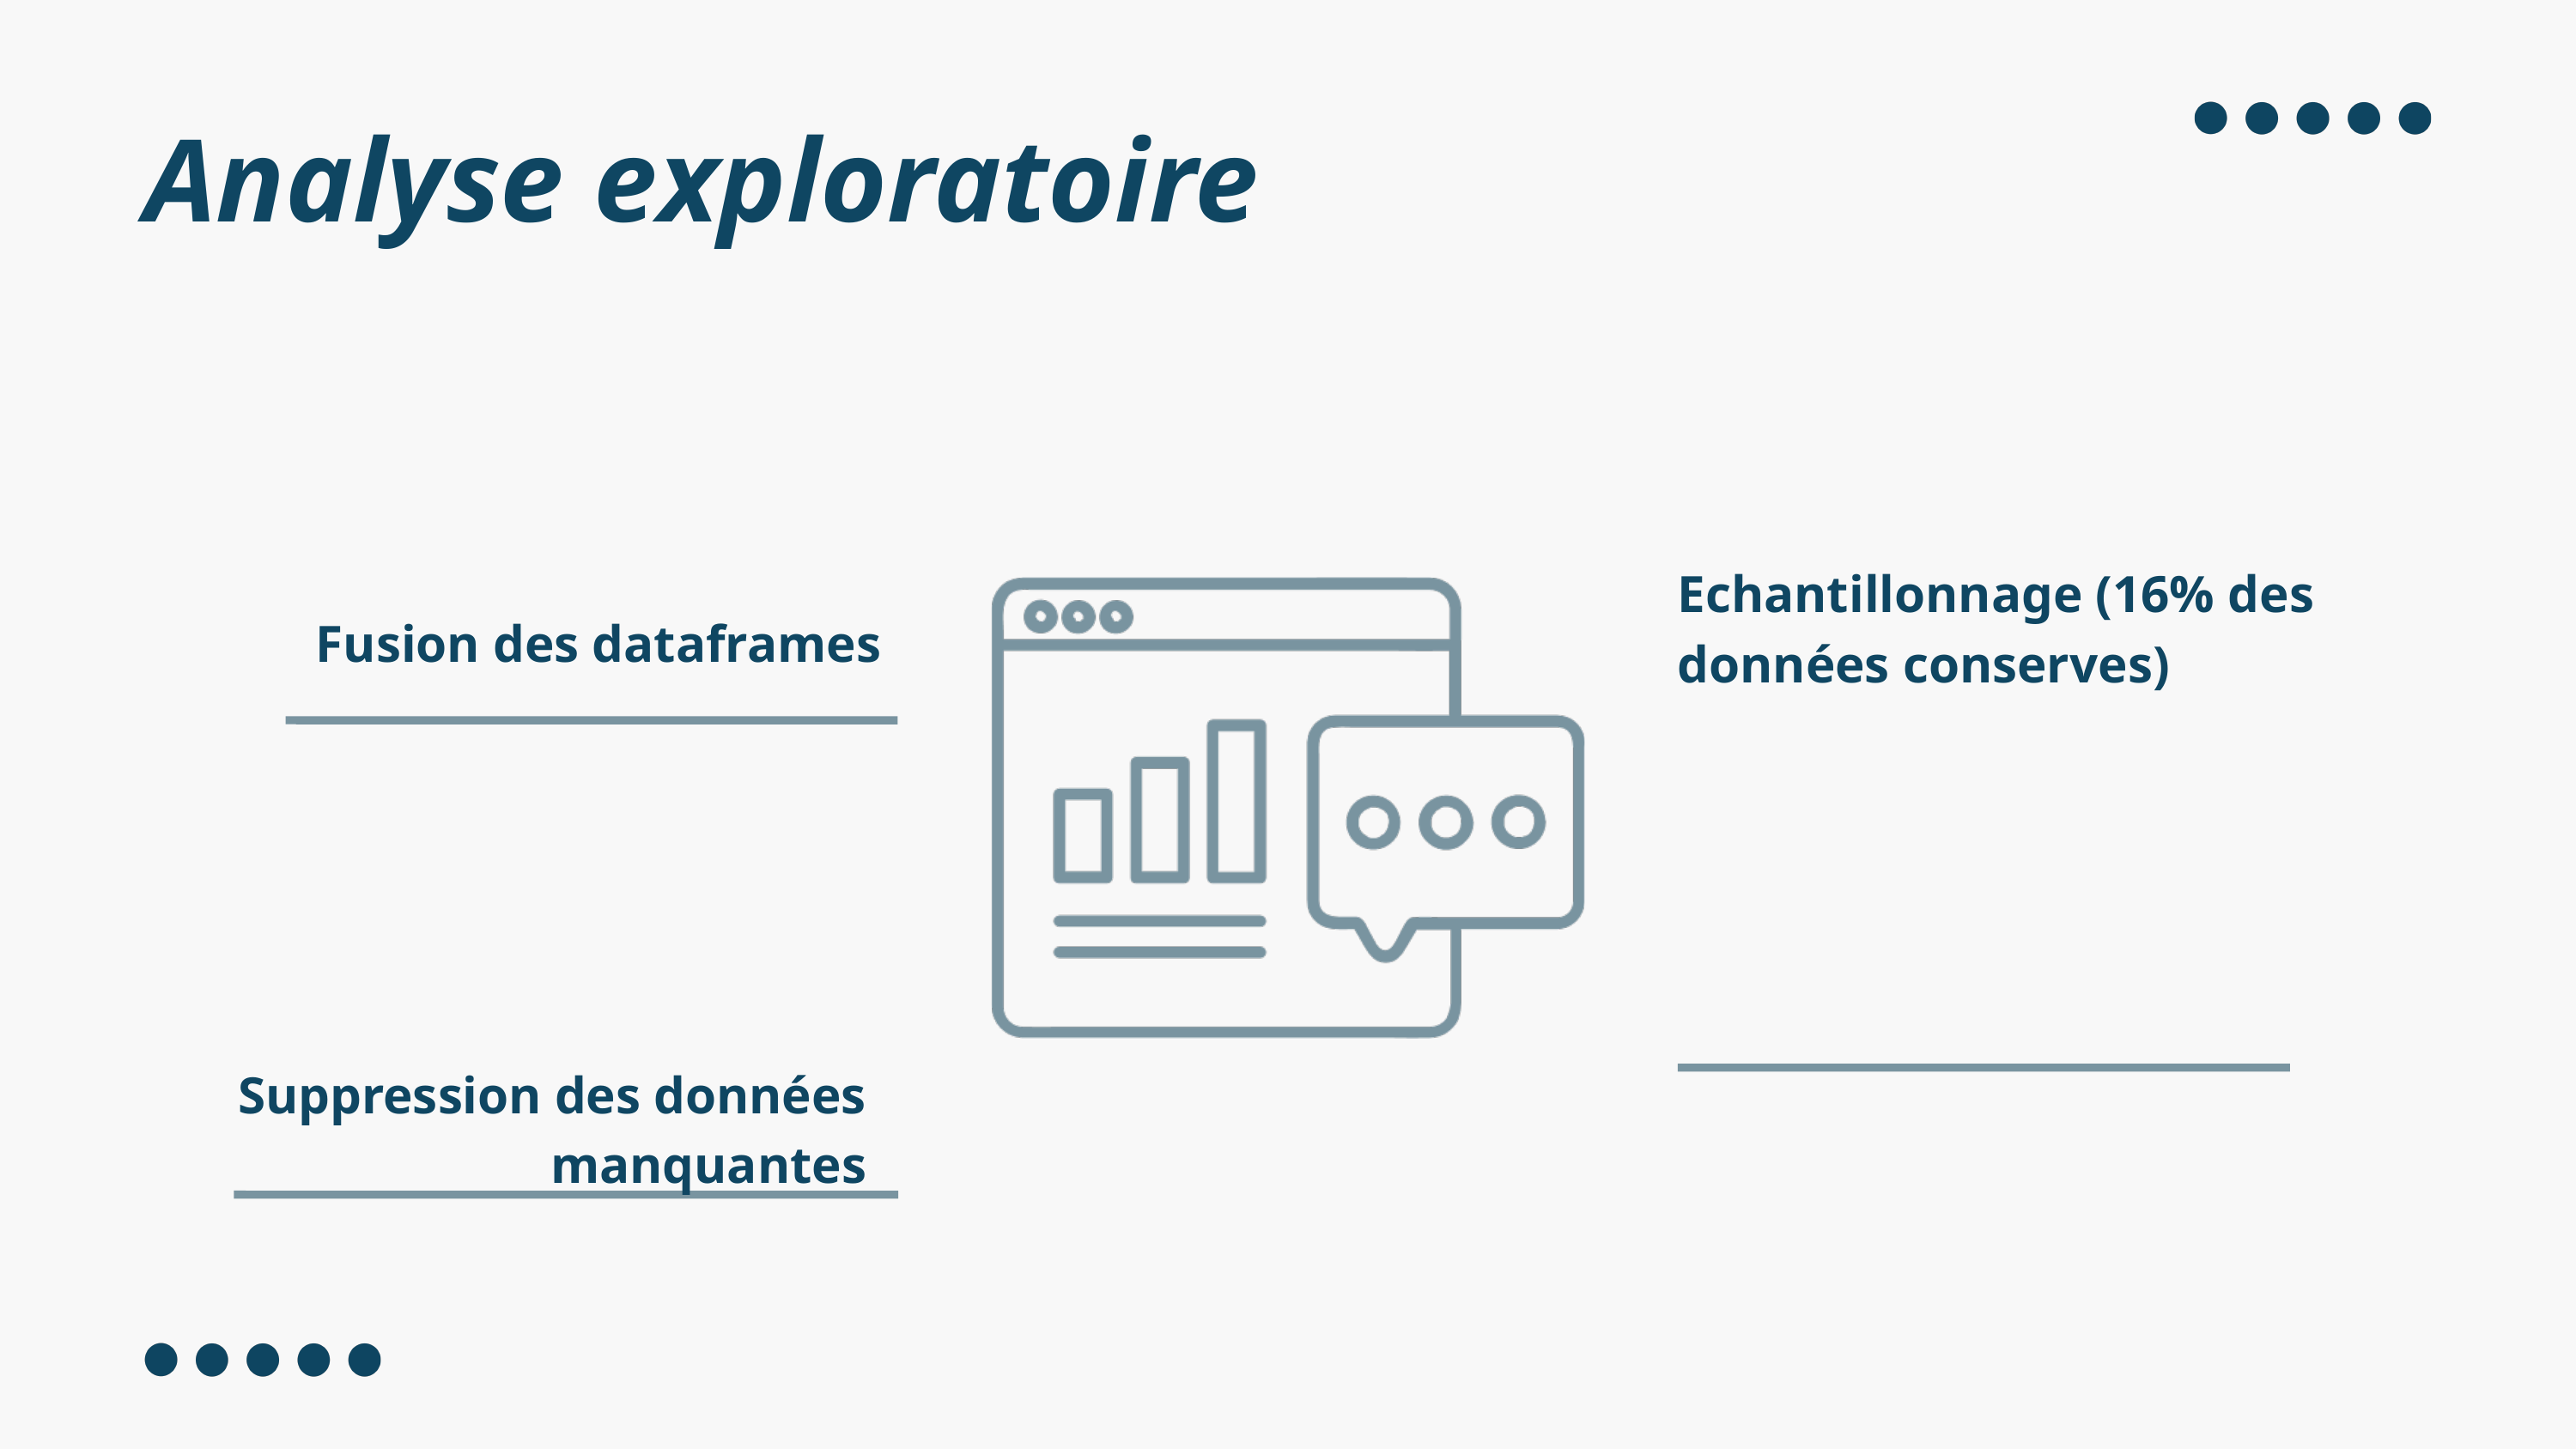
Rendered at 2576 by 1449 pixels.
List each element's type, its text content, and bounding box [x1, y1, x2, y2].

text_box Analyse exploratoire [144, 84, 2127, 246]
text_box Fusion des dataframes [127, 602, 882, 673]
text_box Echantillonnage (16% des données conserves) [1677, 552, 2432, 694]
text_box [144, 1342, 381, 1378]
text_box [2194, 100, 2432, 136]
text_box Suppression des données manquantes [112, 1053, 866, 1194]
text_box [991, 577, 1585, 1039]
